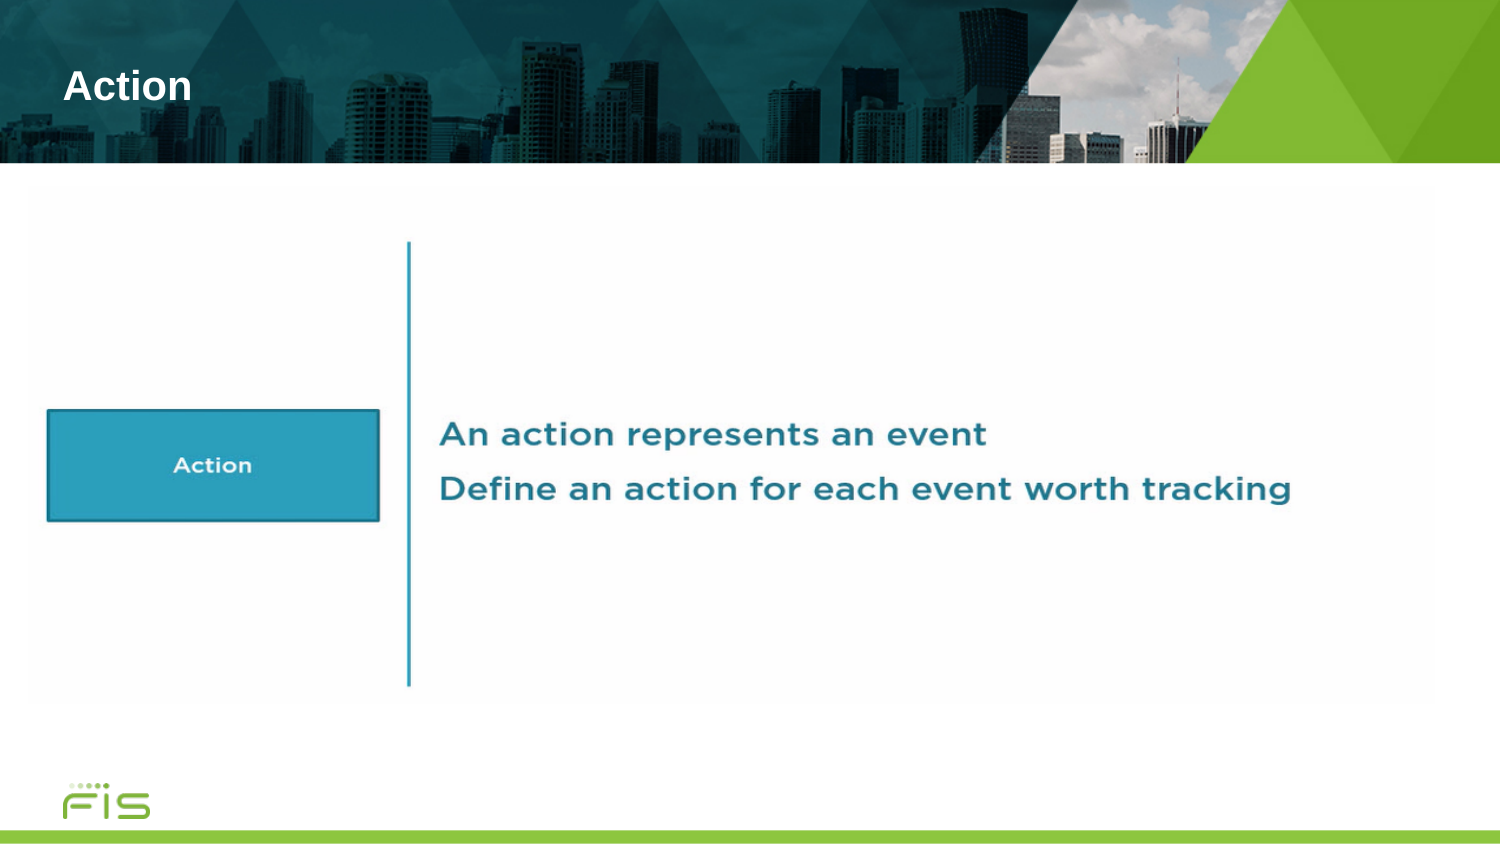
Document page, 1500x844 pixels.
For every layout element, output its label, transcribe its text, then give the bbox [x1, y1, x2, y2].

title Action [62, 68, 1435, 137]
picture [0, 0, 1500, 830]
